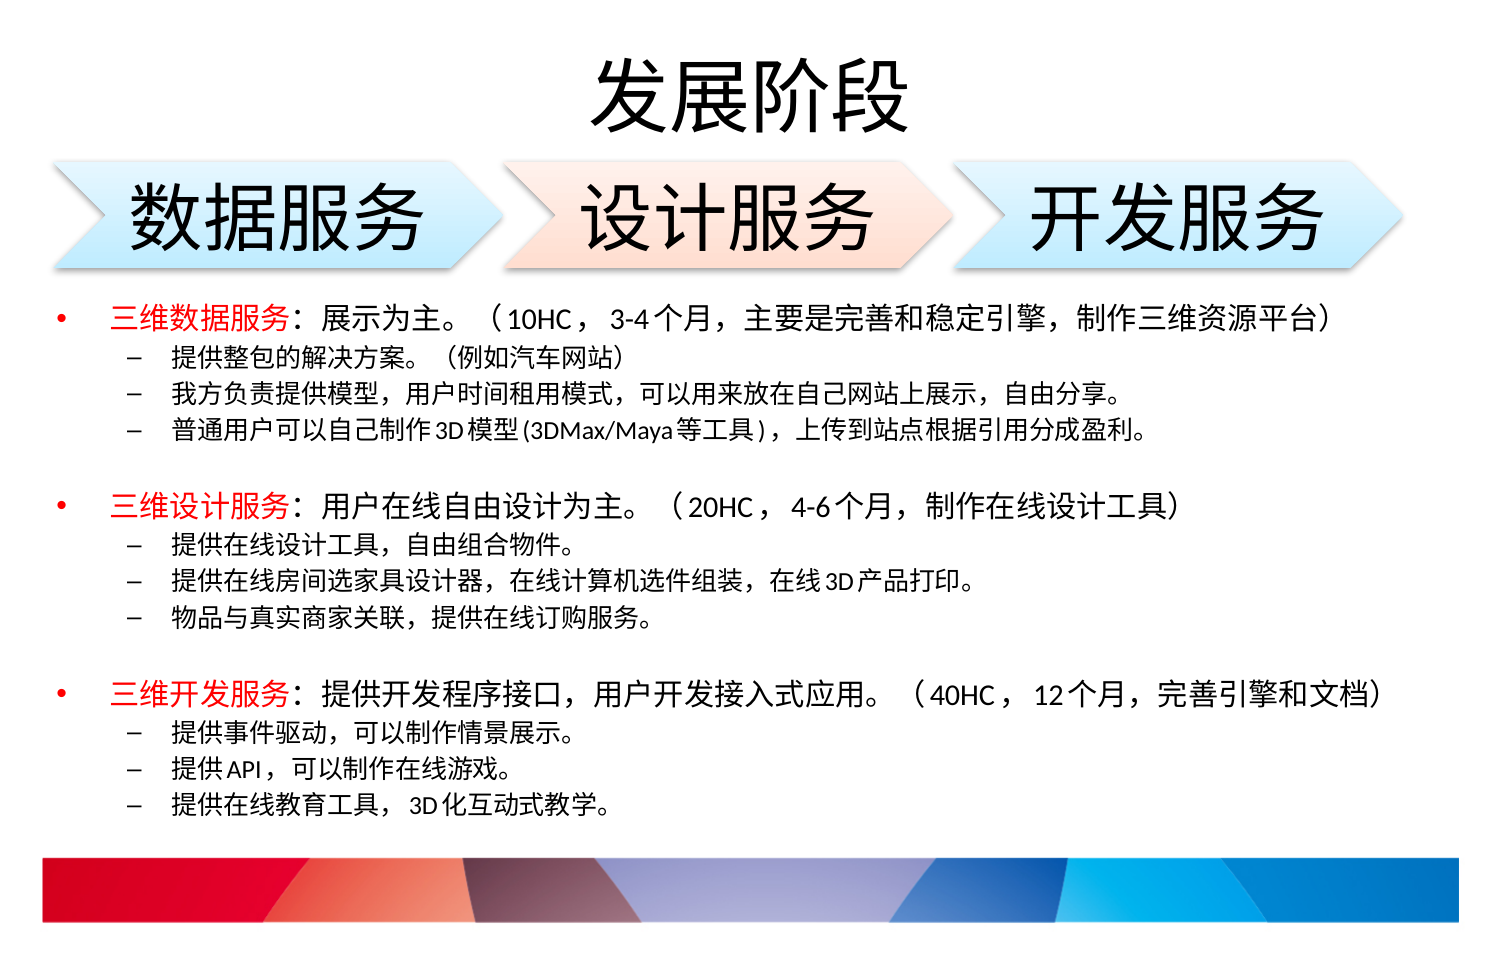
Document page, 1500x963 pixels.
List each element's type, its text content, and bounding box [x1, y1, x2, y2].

title 发展阶段 [75, 38, 1425, 151]
picture [0, 0, 1500, 963]
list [52, 161, 1404, 269]
text_box 三维数据服务：展示为主。（10HC，3-4个月，主要是完善和稳定引擎，制作三维资源平台） 提供整包的解决方案。（例如汽车网站） 我方负责提供模型，用户时间租用模式，可以用来放在自己网站上展示，自由分享。 普通用户可以自己制作3D模型(3DMax/Maya等工具)，上传到站点根据引用分成盈利。 三维设计服务：用户在线自由设计为主。（20HC，4-6个月，制作在线设计工具） 提供在线设计工具，自由组合物件。 提供在线房间选家具设计器，在线计算机选件组装，在线3D产品打印。 物品与真实商家关联，提供在线订购服务。 三维开发服务：提供开发程序接口，用户开发接入式应用。（40HC，12个月，完善引擎和文档） 提供事件驱动，可以制作情景展示。 提供API，可以制作在线游戏。 提供在线教育工具，3D化互动式教学。 [41, 292, 1459, 848]
